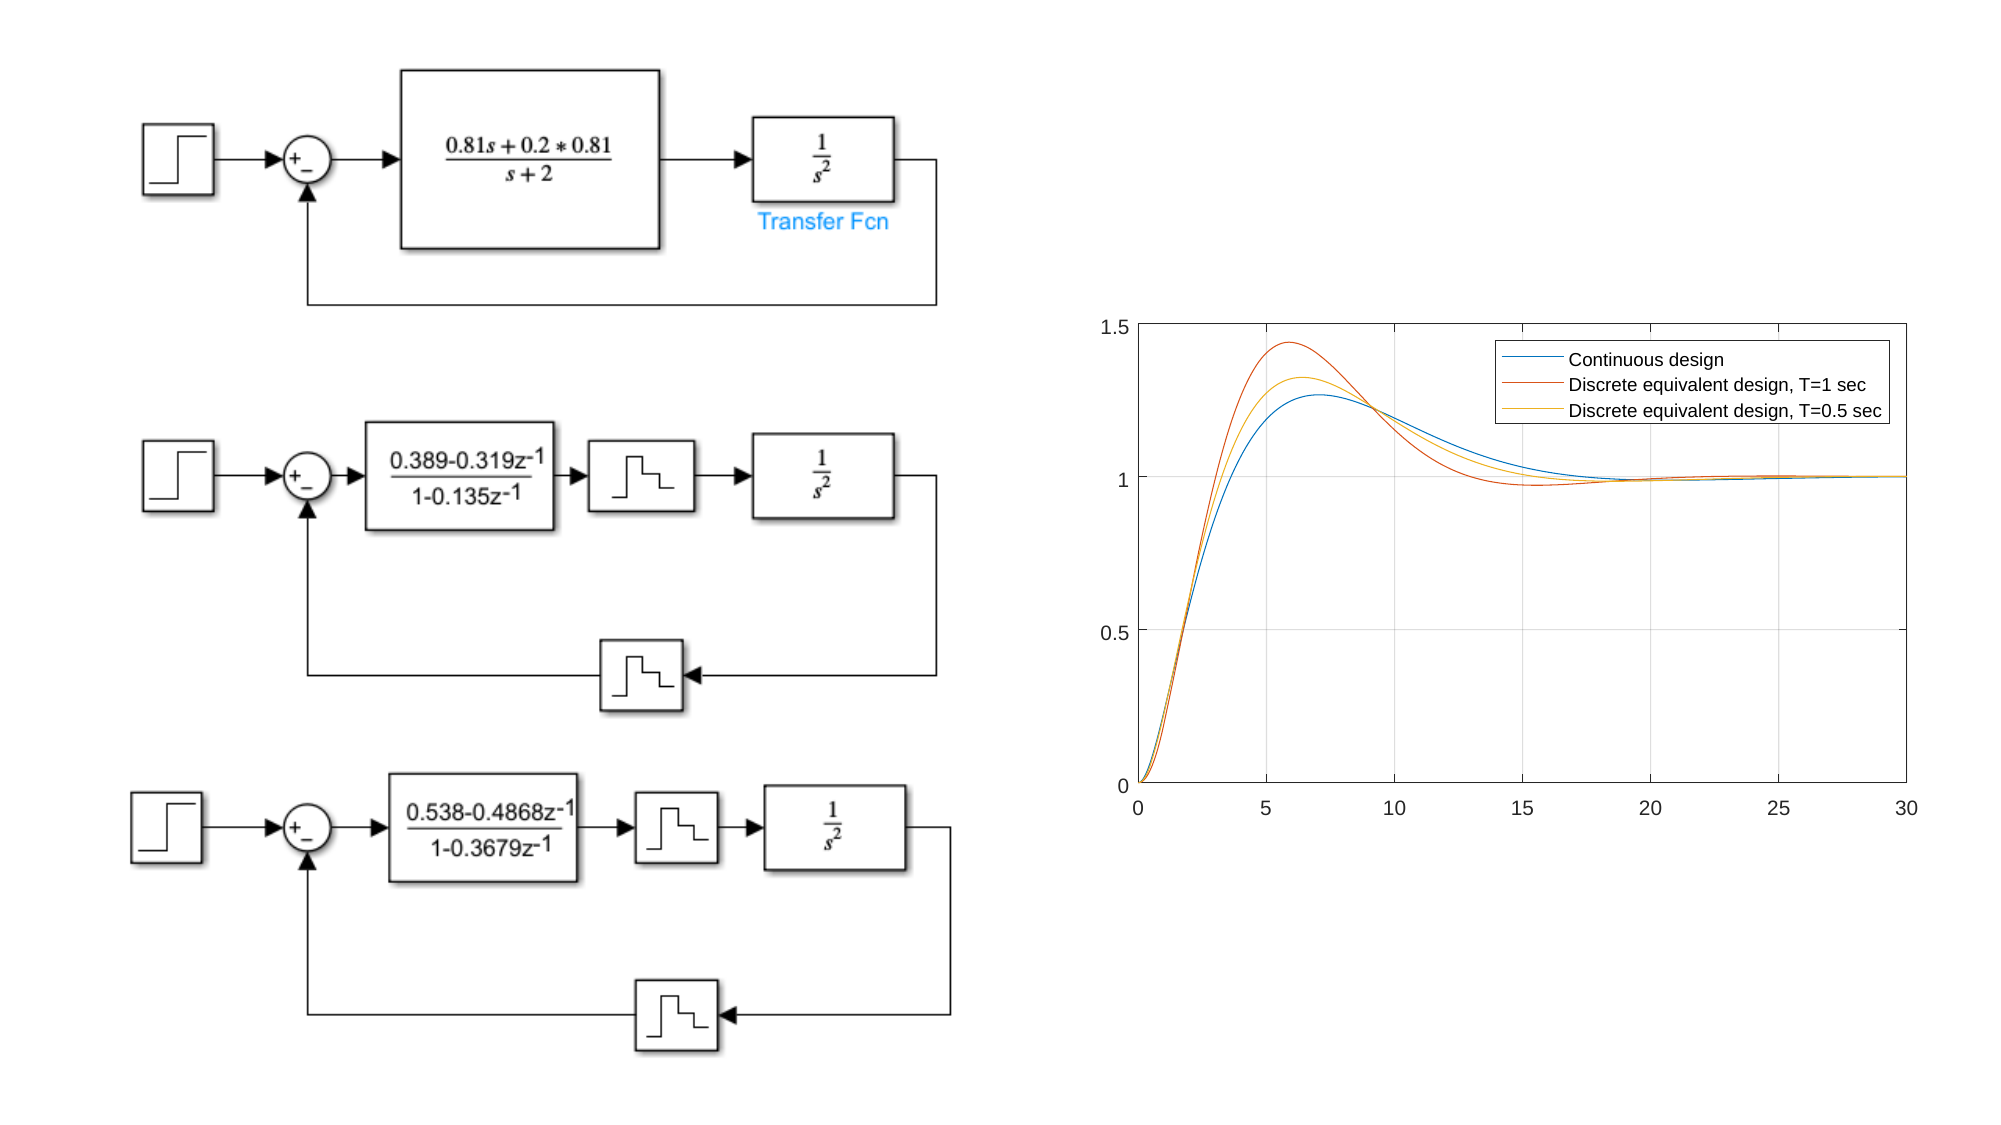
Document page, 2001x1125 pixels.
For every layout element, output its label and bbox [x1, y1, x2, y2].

text_box [118, 31, 2000, 1094]
